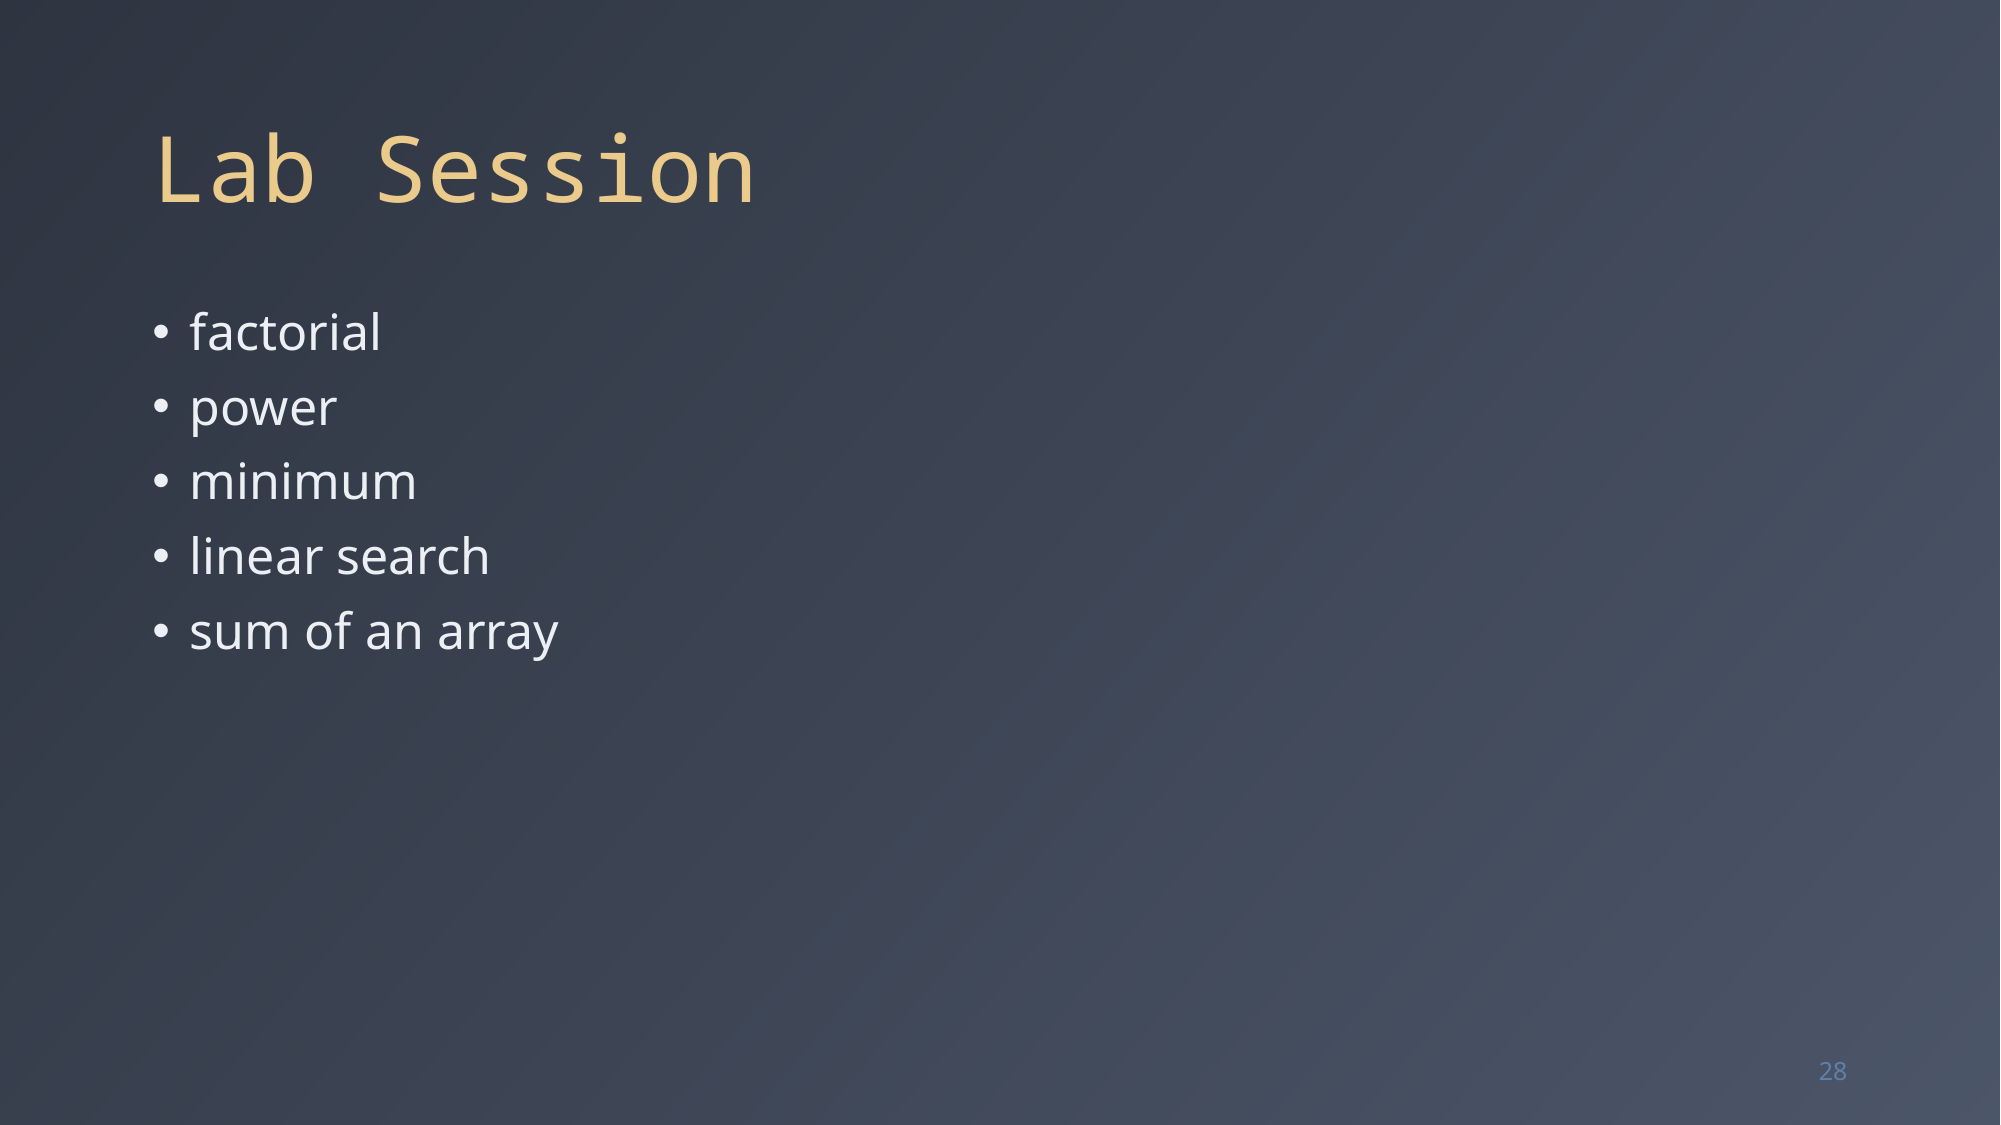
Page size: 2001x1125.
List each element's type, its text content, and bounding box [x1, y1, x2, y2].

list factorial power minimum linear search sum of an array [137, 299, 812, 1014]
title Lab Session [137, 26, 1863, 230]
slide_number 28 [1738, 1042, 1863, 1103]
